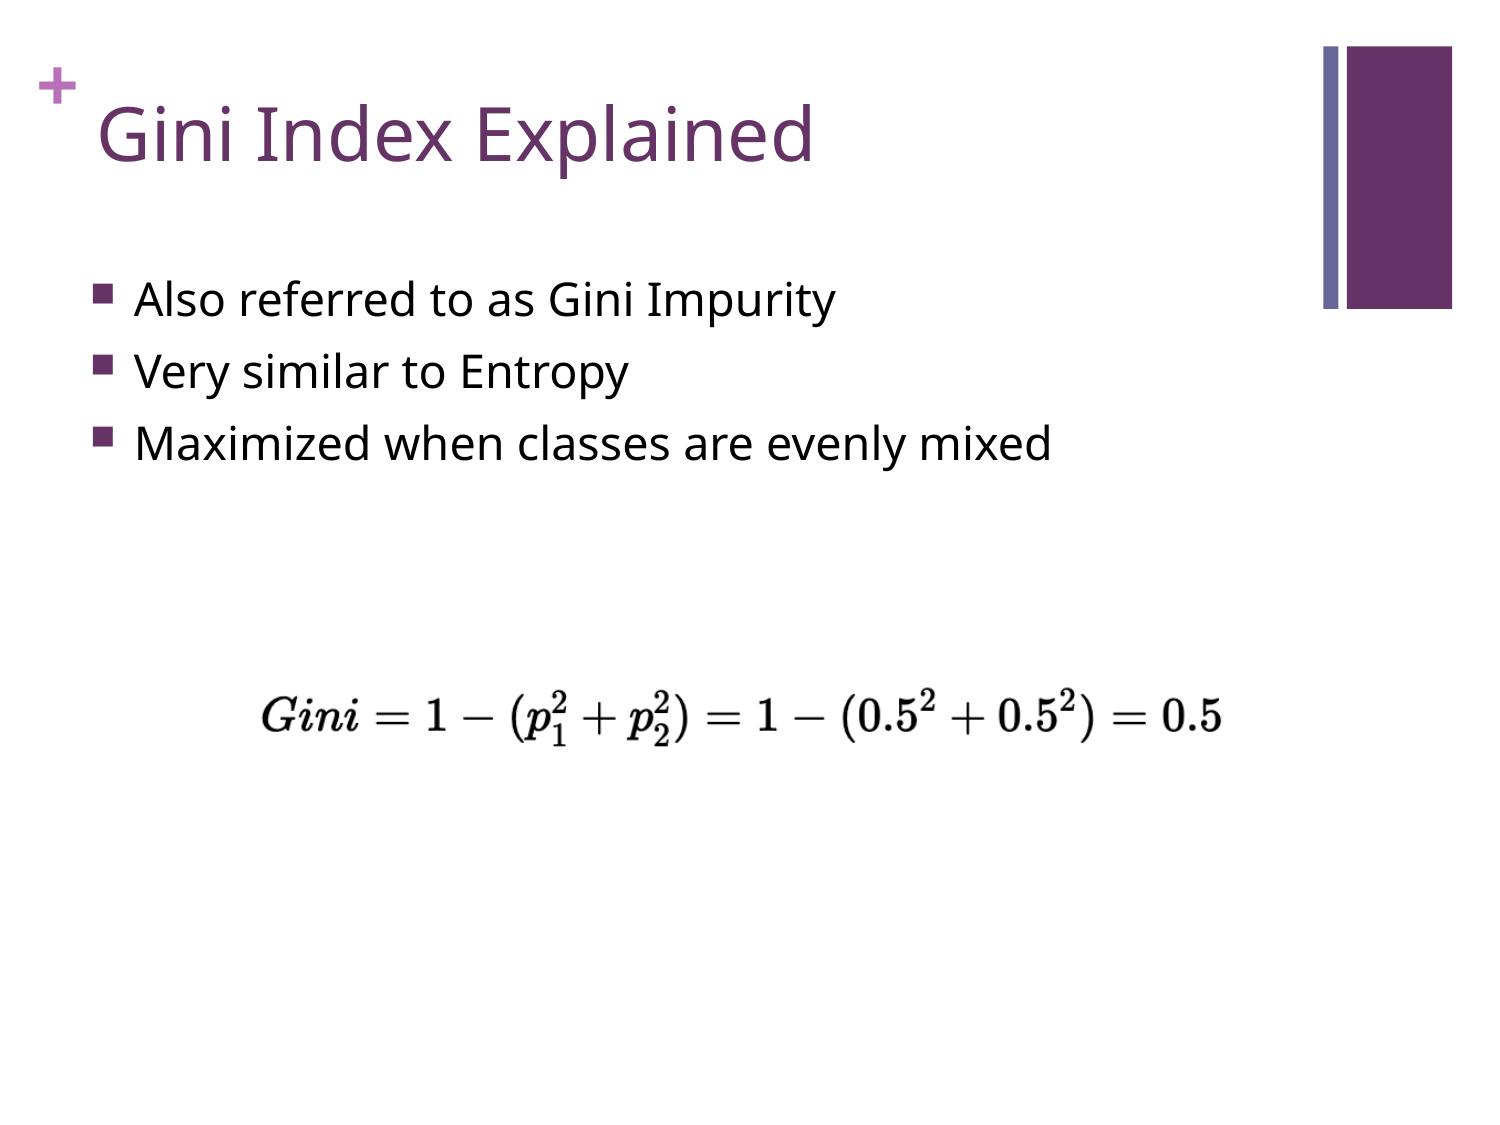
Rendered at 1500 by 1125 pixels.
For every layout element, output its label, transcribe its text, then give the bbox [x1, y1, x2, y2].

picture [203, 629, 1293, 795]
list Also referred to as Gini Impurity Very similar to Entropy Maximized when classes are evenly mixed [75, 262, 1425, 483]
title Gini Index Explained [81, 79, 1322, 262]
